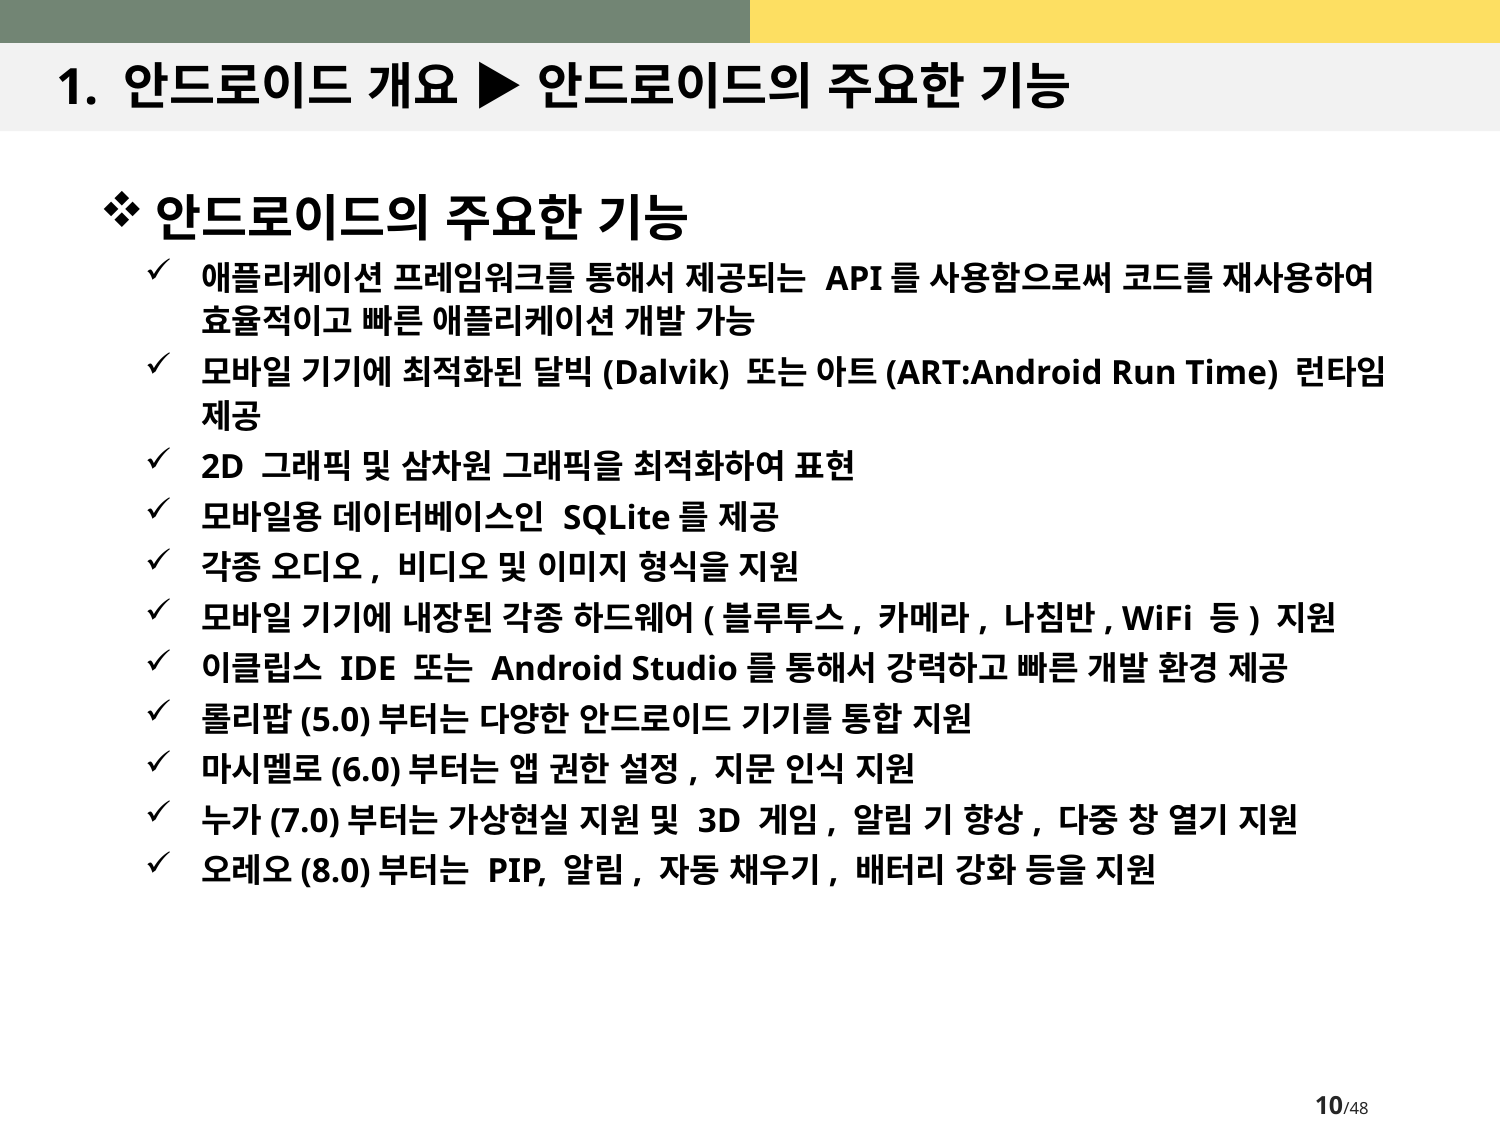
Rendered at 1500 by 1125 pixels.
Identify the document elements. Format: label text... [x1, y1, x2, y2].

list 안드로이드의 주요한 기능 애플리케이션 프레임워크를 통해서 제공되는 API를 사용함으로써 코드를 재사용하여 효율적이고 빠른 애플리케이션 개발 가능 모바일 기기에 최적화된 달빅(Dalvik) 또는 아트(ART:Android Run Time) 런타임 제공 2D 그래픽 및 삼차원 그래픽을 최적화하여 표현 모바일용 데이터베이스인 SQLite를 제공 각종 오디오, 비디오 및 이미지 형식을 지원 모바일 기기에 내장된 각종 하드웨어(블루투스, 카메라, 나침반, WiFi 등) 지원 이클립스 IDE 또는 Android Studio를 통해서 강력하고 빠른 개발 환경 제공 롤리팝(5.0)부터는 다양한 안드로이드 기기를 통합 지원 마시멜로(6.0)부터는 앱 권한 설정, 지문 인식 지원 누가(7.0)부터는 가상현실 지원 및 3D 게임, 알림 기 향상, 다중 창 열기 지원 오레오(8.0)부터는 PIP, 알림, 자동 채우기, 배터리 강화 등을 지원 [41, 172, 1459, 1048]
title 1. 안드로이드 개요 ▶ 안드로이드의 주요한 기능 [41, 42, 1459, 128]
